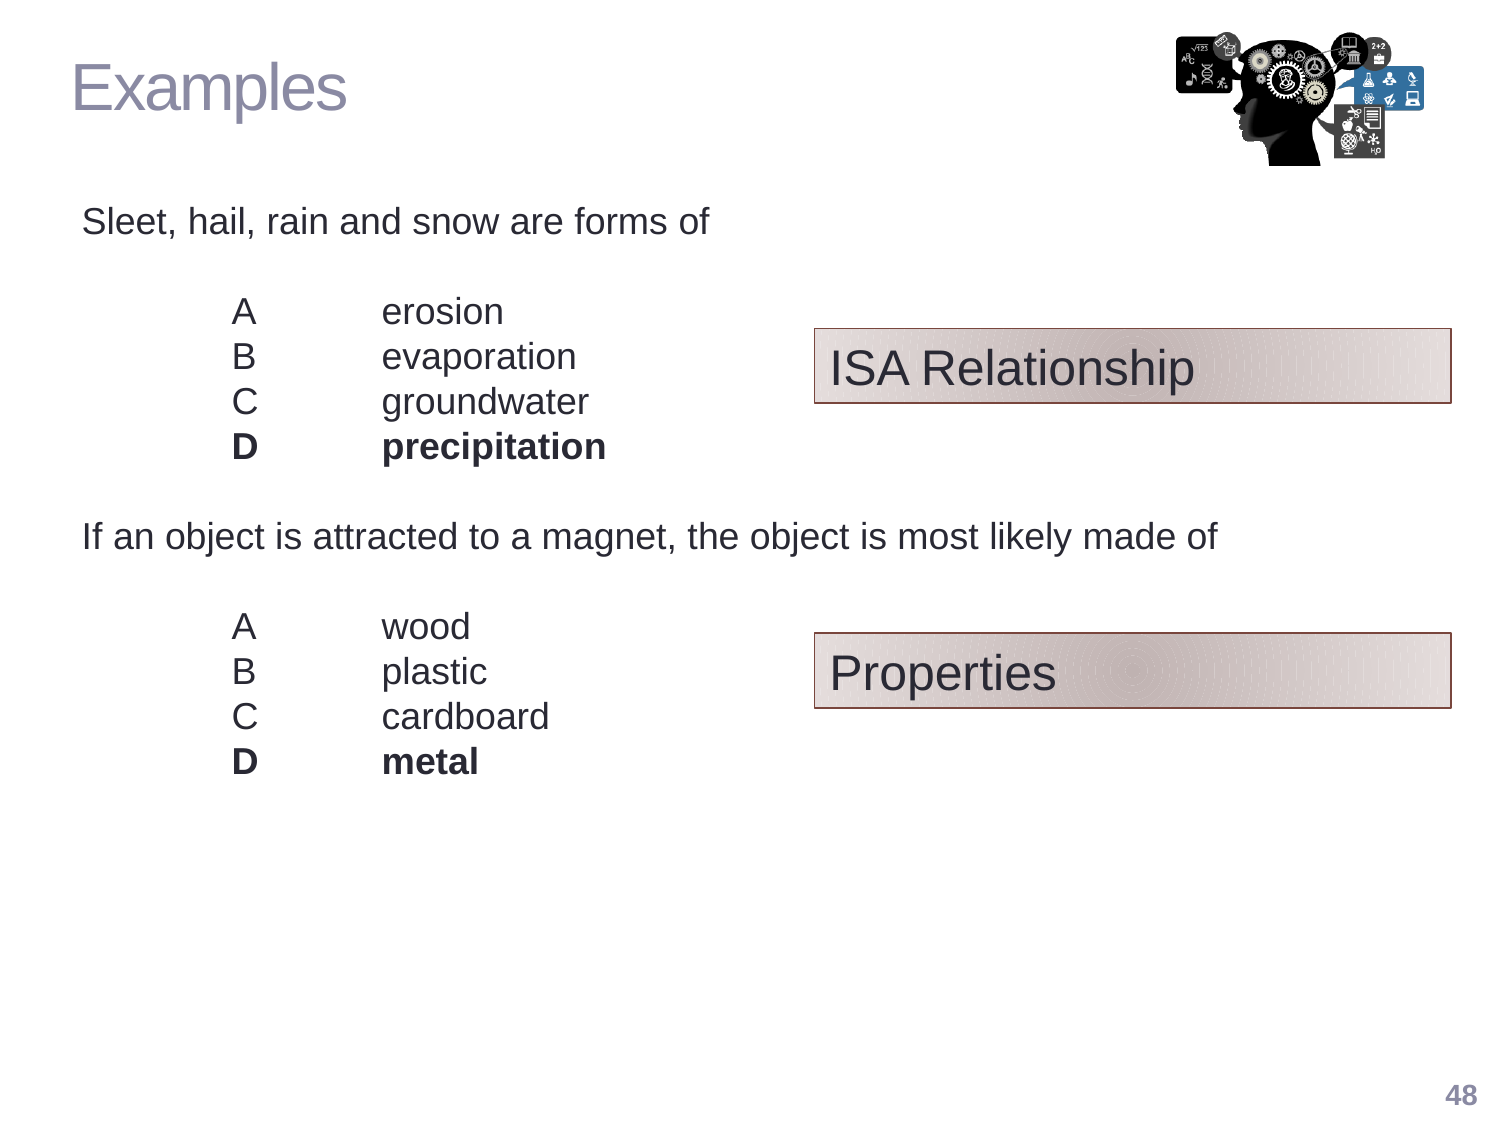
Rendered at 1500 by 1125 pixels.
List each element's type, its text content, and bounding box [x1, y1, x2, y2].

text_box Sleet, hail, rain and snow are forms of A erosion B evaporation C groundwater D precipitation If an object is attracted to a magnet, the object is most likely made of A wood B plastic C cardboard D metal [55, 190, 1451, 790]
picture [1175, 32, 1425, 166]
text_box Properties [814, 632, 1452, 709]
text_box ISA Relationship [814, 328, 1452, 404]
title Examples [55, 2, 1451, 166]
slide_number 48 [1404, 1066, 1493, 1121]
